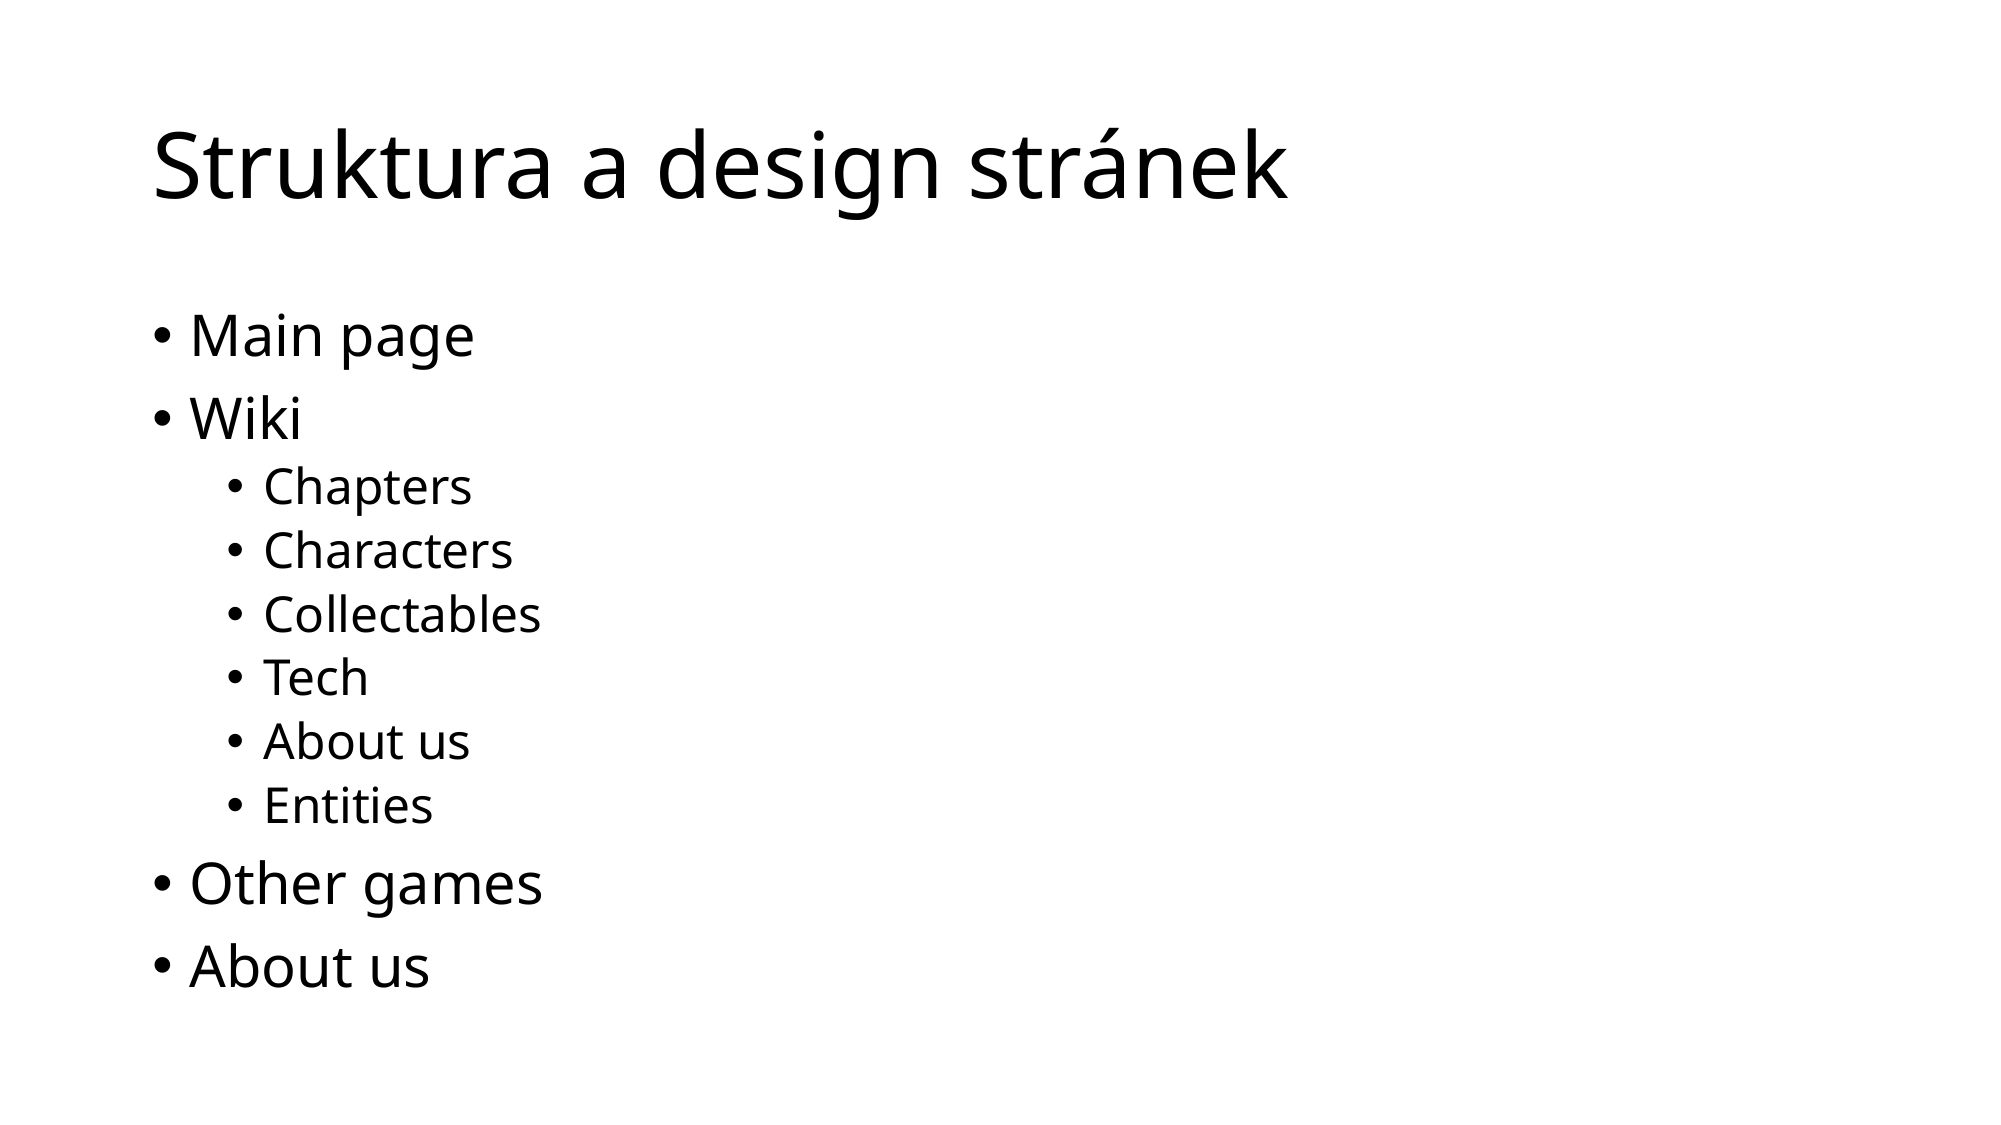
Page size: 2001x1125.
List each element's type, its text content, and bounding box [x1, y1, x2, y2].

title Struktura a design stránek [137, 59, 1863, 278]
list Main page Wiki Chapters Characters Collectables Tech About us Entities Other games About us [137, 299, 1863, 1014]
